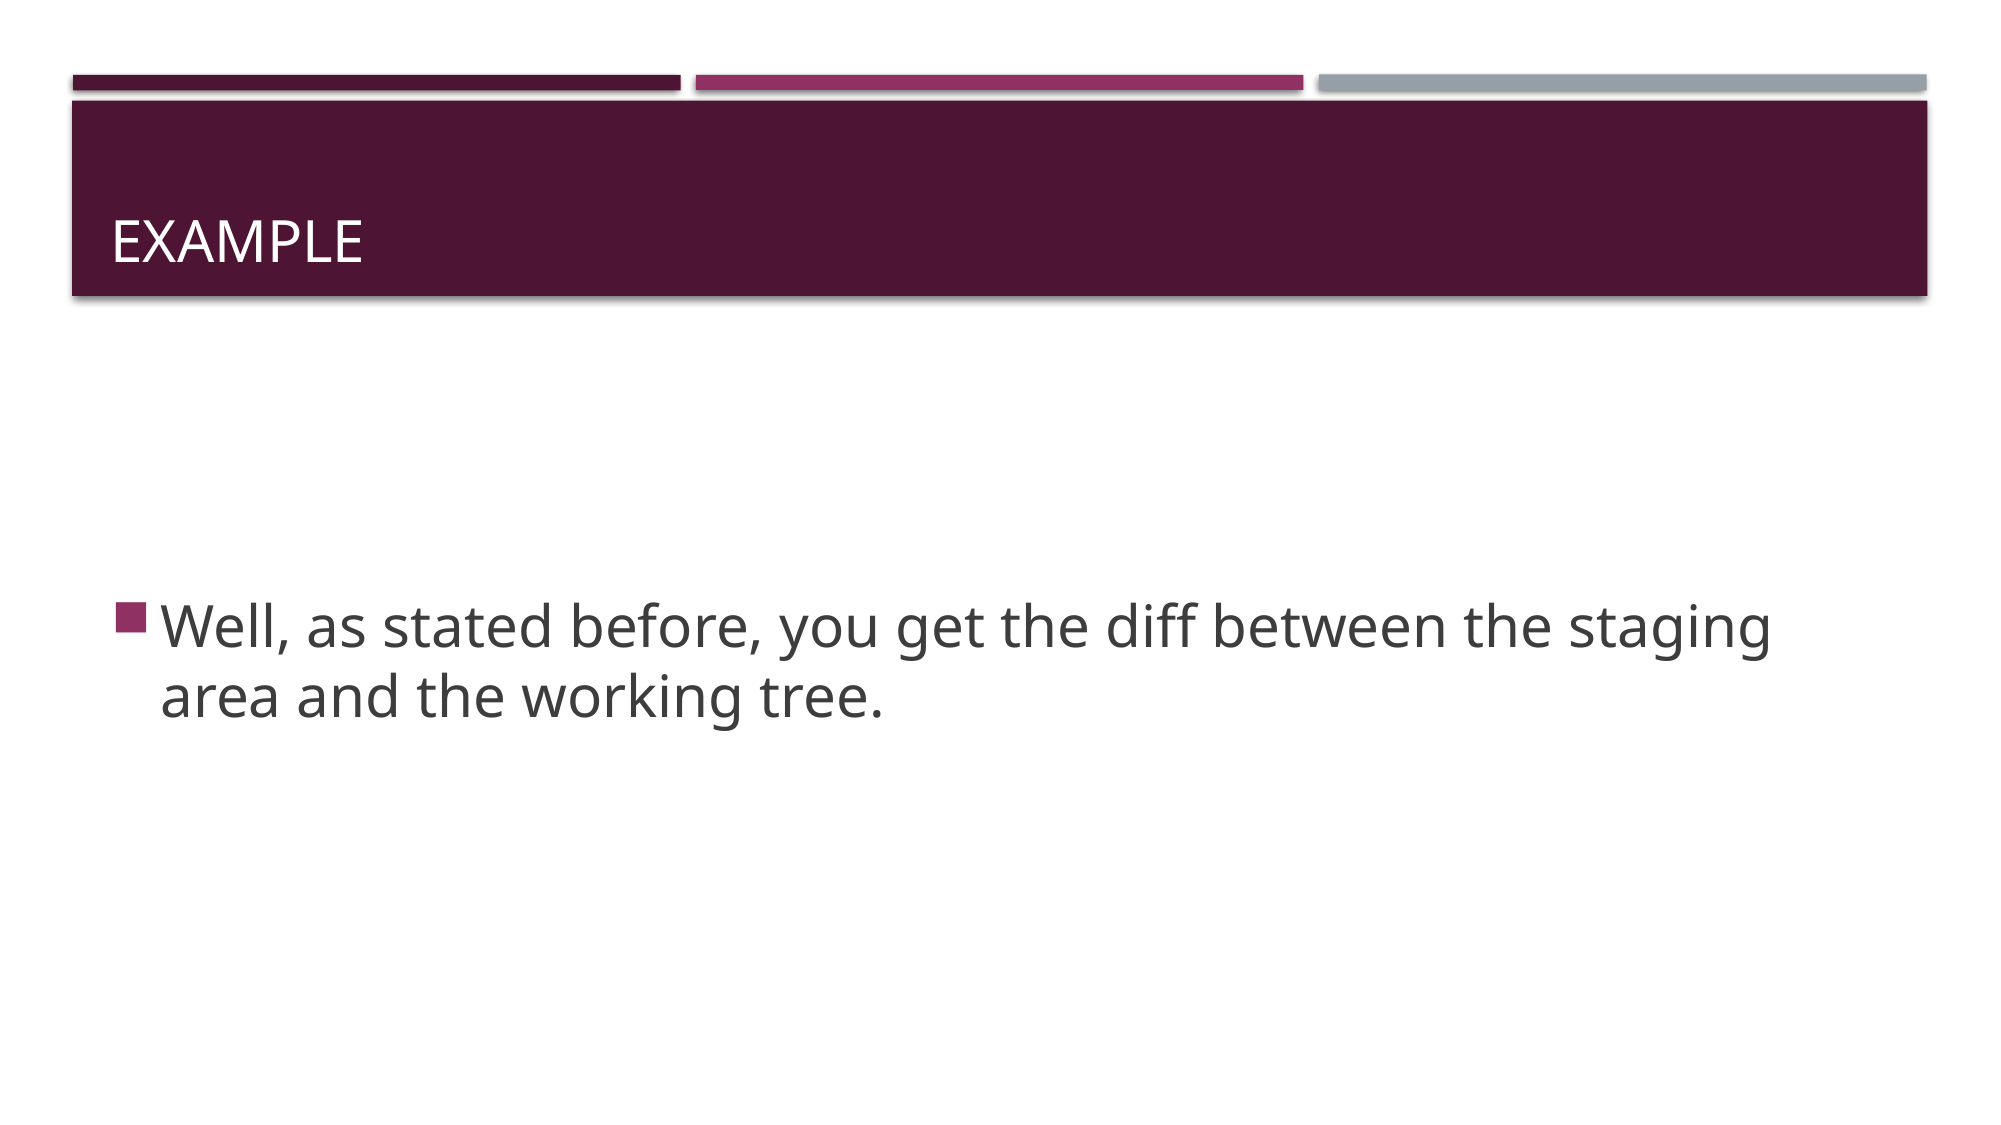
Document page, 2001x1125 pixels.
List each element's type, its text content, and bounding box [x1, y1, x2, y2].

list Well, as stated before, you get the diff between the staging area and the working tree. [95, 357, 1905, 962]
title EXAMPLE [95, 115, 1905, 282]
